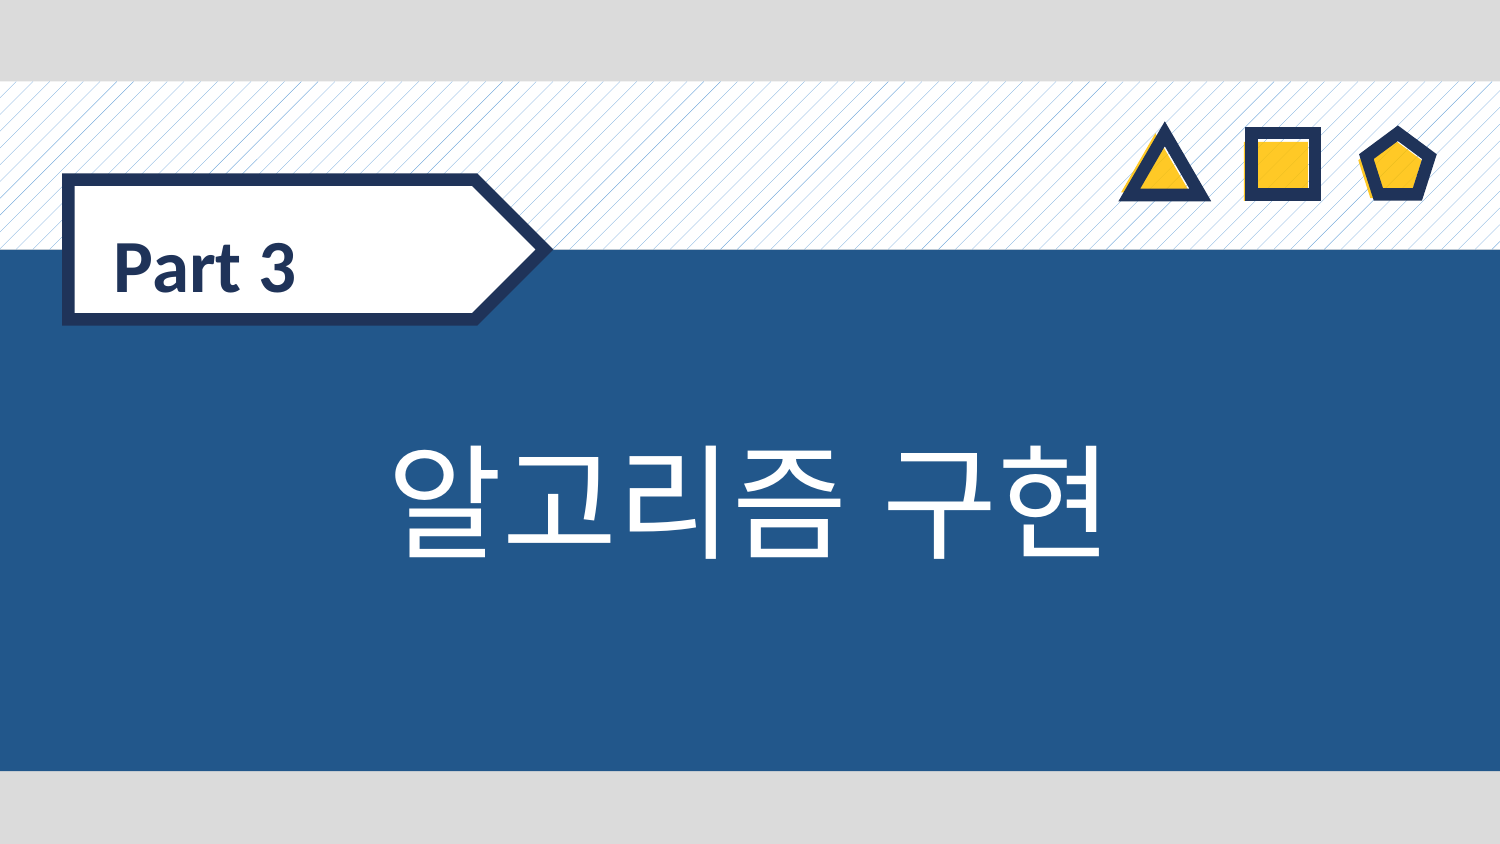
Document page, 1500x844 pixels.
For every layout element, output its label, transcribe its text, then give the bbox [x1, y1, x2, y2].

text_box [1121, 133, 1430, 201]
text_box [0, 80, 1500, 250]
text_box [68, 179, 545, 320]
text_box [0, 250, 1500, 772]
text_box 알고리즘 구현 [372, 417, 1128, 583]
